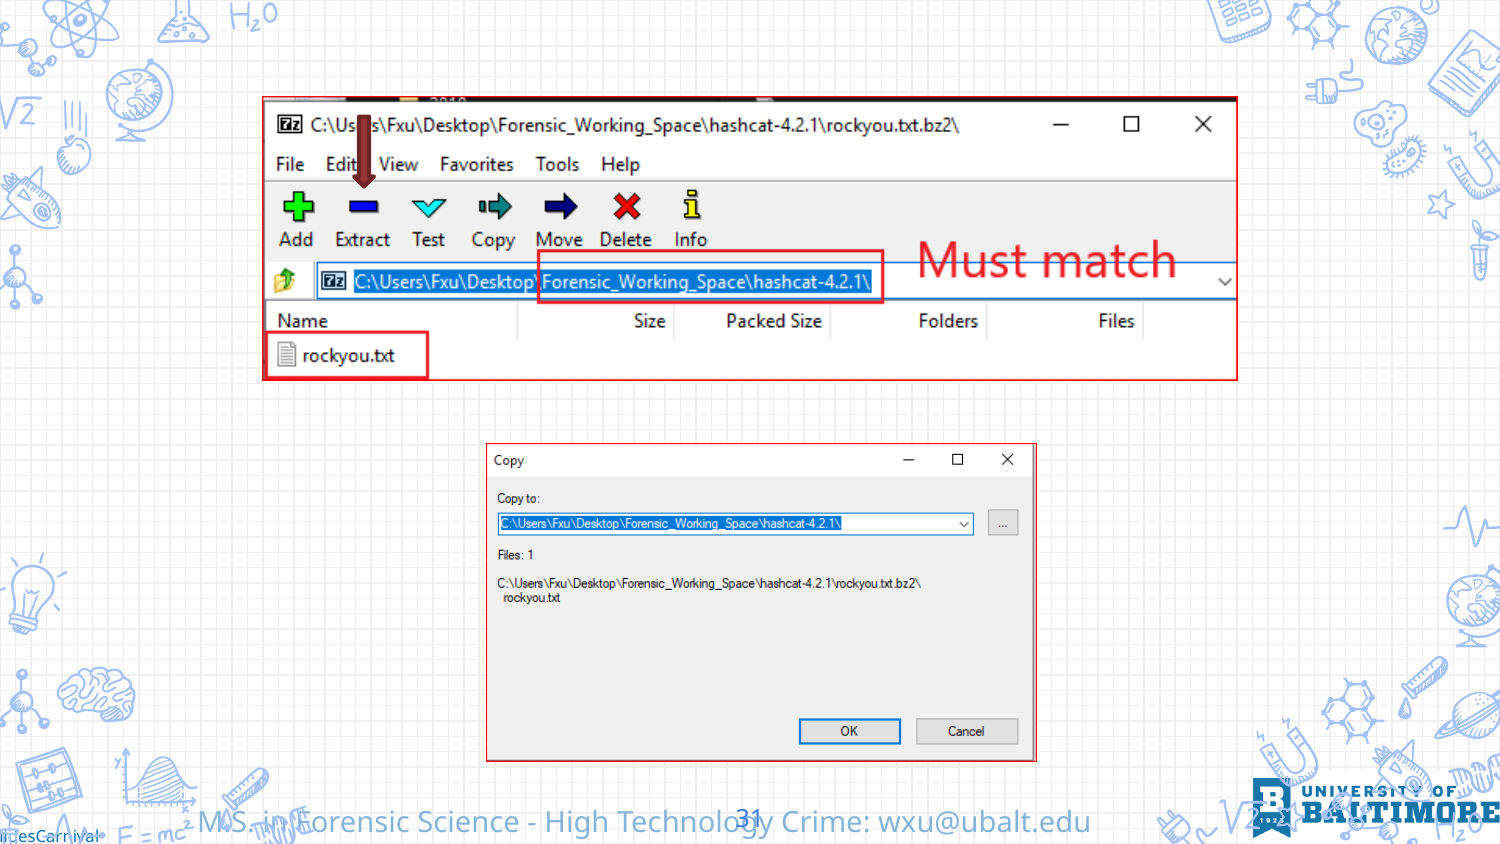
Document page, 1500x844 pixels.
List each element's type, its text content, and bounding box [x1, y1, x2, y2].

picture [1381, 771, 1421, 792]
picture [1479, 779, 1483, 790]
picture [1354, 819, 1361, 827]
slide_number 31 [705, 796, 795, 844]
picture [1388, 823, 1396, 835]
picture [262, 95, 1238, 381]
picture [1375, 780, 1390, 791]
picture [1283, 771, 1308, 783]
picture [1405, 773, 1430, 800]
picture [1408, 786, 1417, 792]
picture [1342, 796, 1349, 806]
picture [485, 442, 1037, 762]
picture [1481, 771, 1489, 788]
picture [1471, 771, 1479, 786]
picture [1253, 771, 1500, 844]
